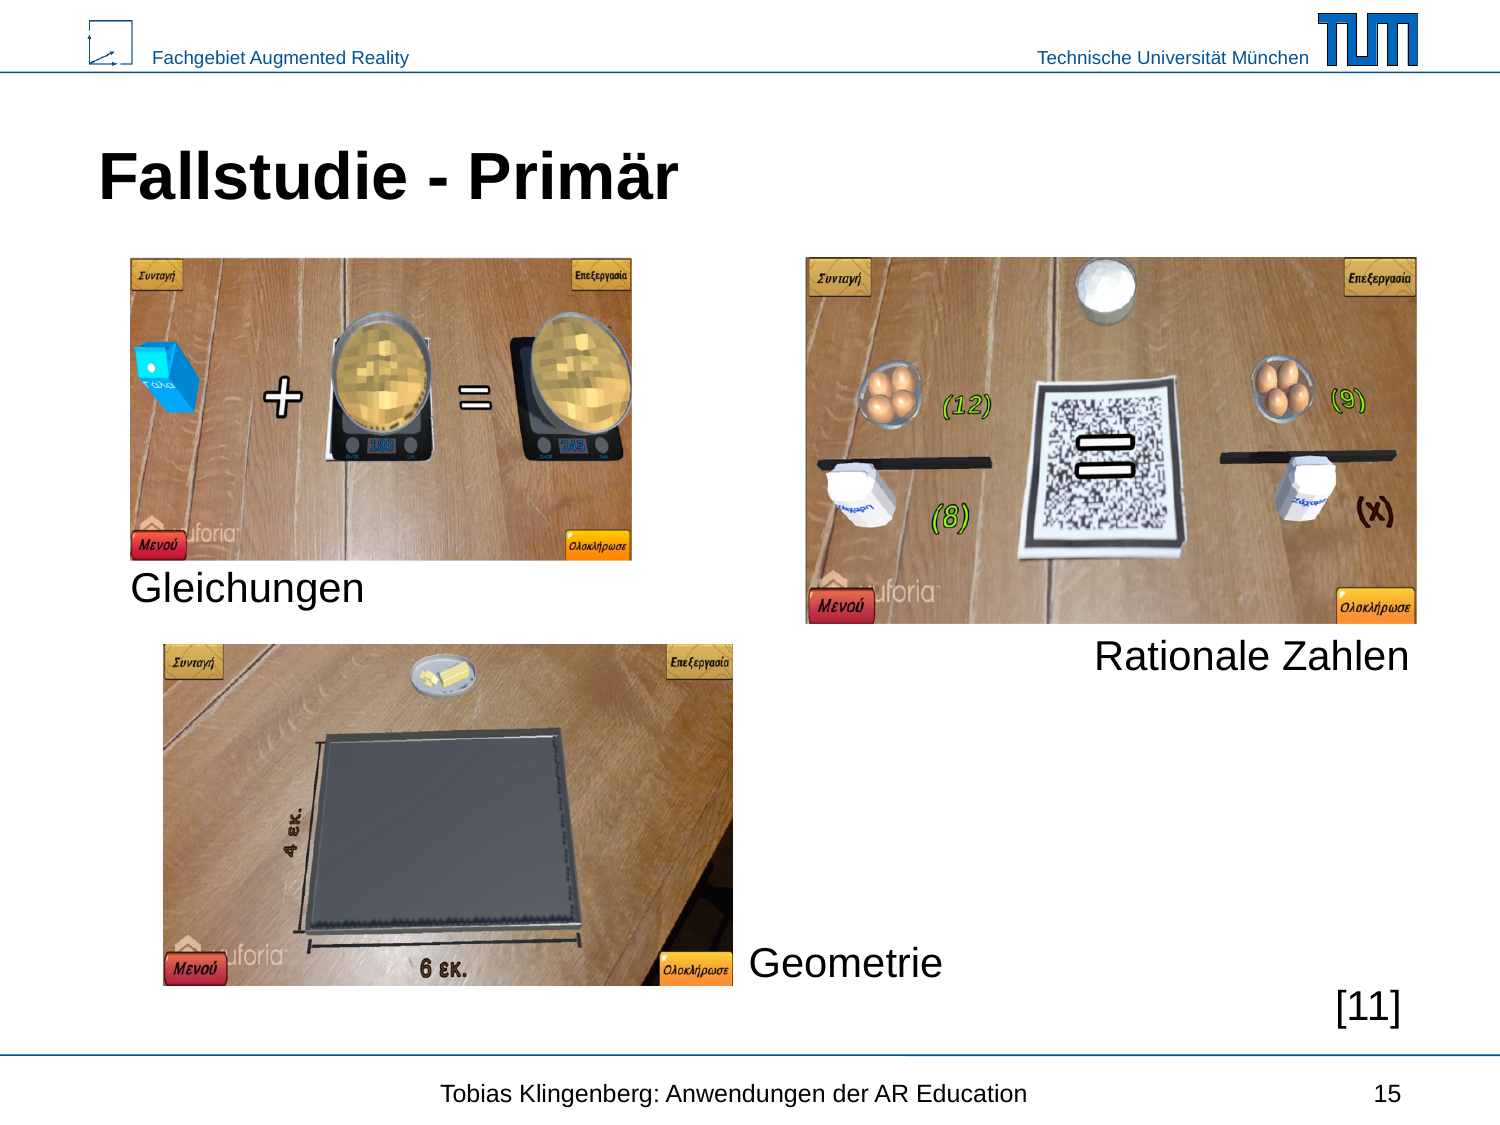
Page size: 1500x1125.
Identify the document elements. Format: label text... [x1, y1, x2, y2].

title Fallstudie - Primär [83, 120, 1417, 221]
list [803, 257, 1417, 624]
text_box Gleichungen [115, 553, 380, 619]
picture [129, 257, 633, 563]
picture [163, 644, 733, 986]
picture [83, 14, 136, 68]
slide_number 15 [1103, 1067, 1417, 1118]
footer Tobias Klingenberg: Anwendungen der AR Education [424, 1067, 1103, 1118]
text_box [11] [1319, 971, 1417, 1037]
text_box Geometrie [733, 928, 959, 993]
text_box Rationale Zahlen [1079, 621, 1425, 686]
